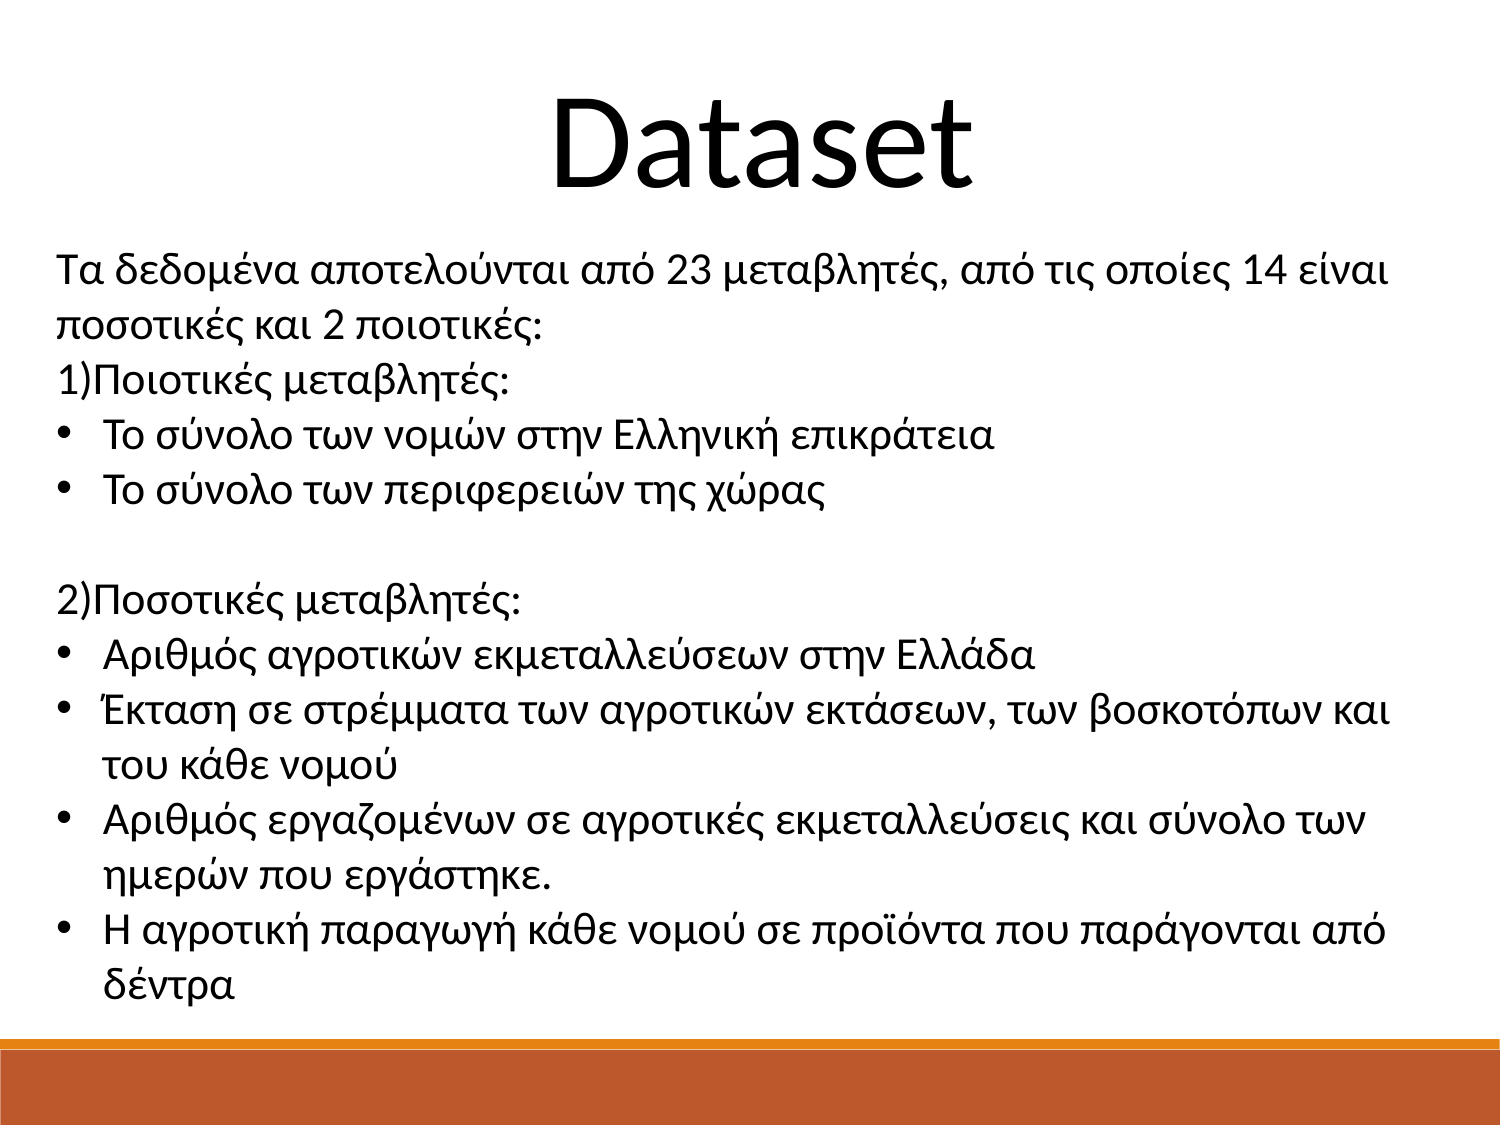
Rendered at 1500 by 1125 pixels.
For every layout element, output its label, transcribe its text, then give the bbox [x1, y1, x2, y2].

text_box Τα δεδομένα αποτελούνται από 23 μεταβλητές, από τις οποίες 14 είναι ποσοτικές και 2 ποιοτικές: 1)Ποιοτικές μεταβλητές: Το σύνολο των νομών στην Ελληνική επικράτεια Το σύνολο των περιφερειών της χώρας 2)Ποσοτικές μεταβλητές: Αριθμός αγροτικών εκμεταλλεύσεων στην Ελλάδα Έκταση σε στρέμματα των αγροτικών εκτάσεων, των βοσκοτόπων και του κάθε νομού Αριθμός εργαζομένων σε αγροτικές εκμεταλλεύσεις και σύνολο των ημερών που εργάστηκε. Η αγροτική παραγωγή κάθε νομού σε προϊόντα που παράγονται από δέντρα [41, 231, 1436, 1017]
text_box Dataset [64, 42, 1459, 223]
